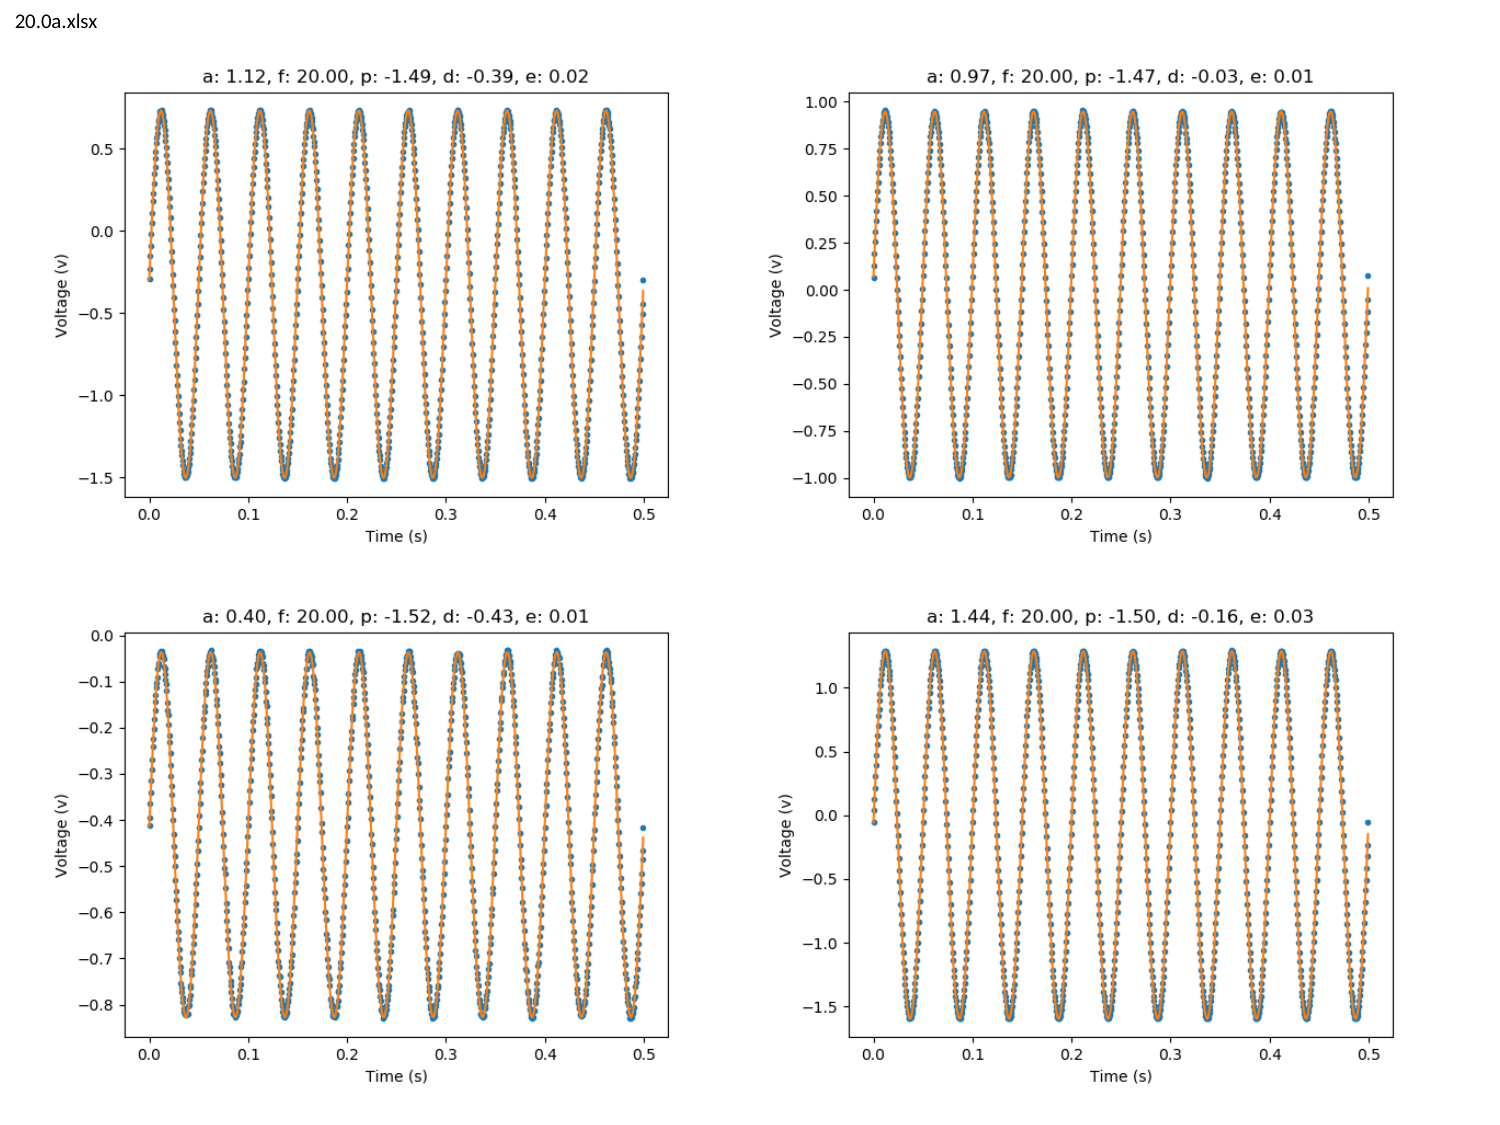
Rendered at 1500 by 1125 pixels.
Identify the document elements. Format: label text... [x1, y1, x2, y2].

text_box 20.0a.xlsx [0, 0, 300, 38]
picture [761, 569, 1463, 1096]
picture [37, 569, 739, 1096]
picture [761, 29, 1463, 556]
picture [37, 29, 739, 556]
